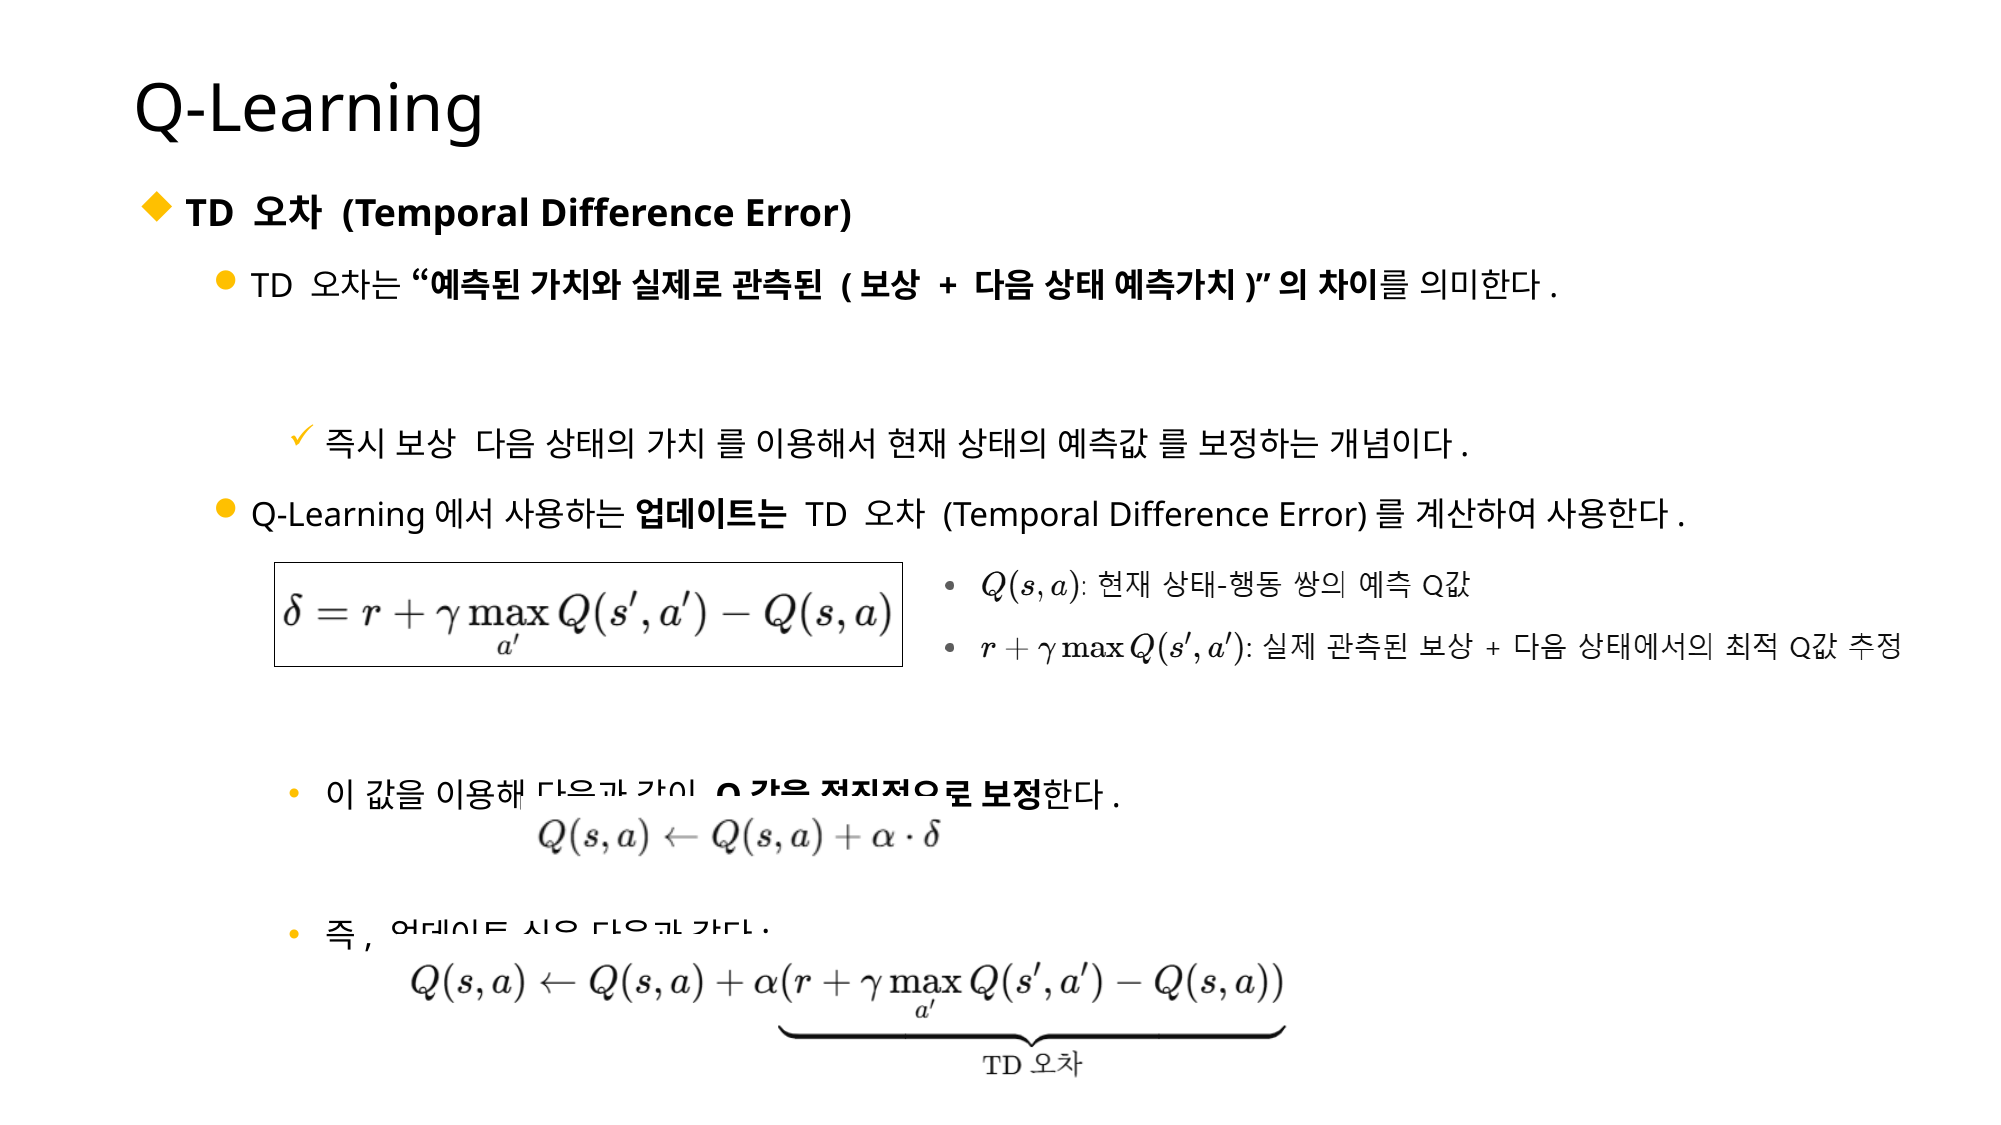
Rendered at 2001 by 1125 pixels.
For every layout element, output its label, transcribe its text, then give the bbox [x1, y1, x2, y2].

picture [932, 564, 1905, 672]
picture [274, 562, 903, 667]
text_box Q-Learning [118, 21, 1449, 153]
picture [521, 796, 952, 869]
picture [397, 934, 1302, 1081]
